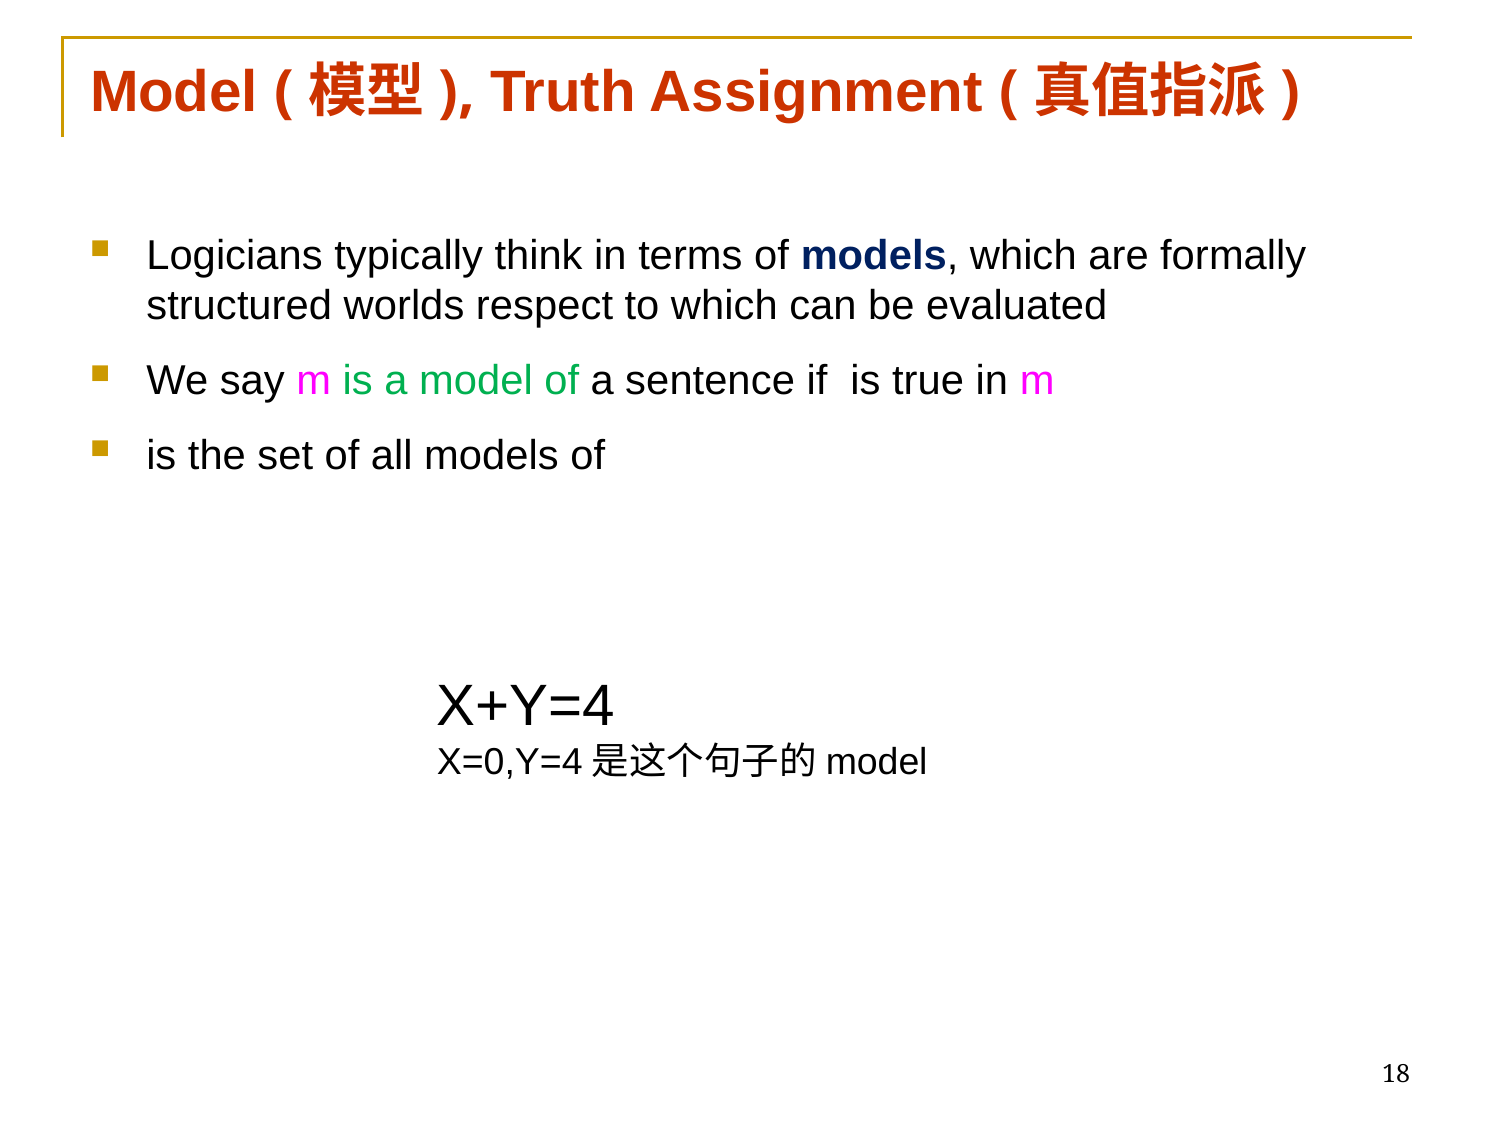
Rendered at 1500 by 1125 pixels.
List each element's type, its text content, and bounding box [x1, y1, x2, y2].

text_box X+Y=4 X=0,Y=4是这个句子的model [428, 658, 937, 790]
slide_number 18 [1074, 1023, 1426, 1100]
title Model (模型), Truth Assignment (真值指派) [74, 45, 1426, 233]
